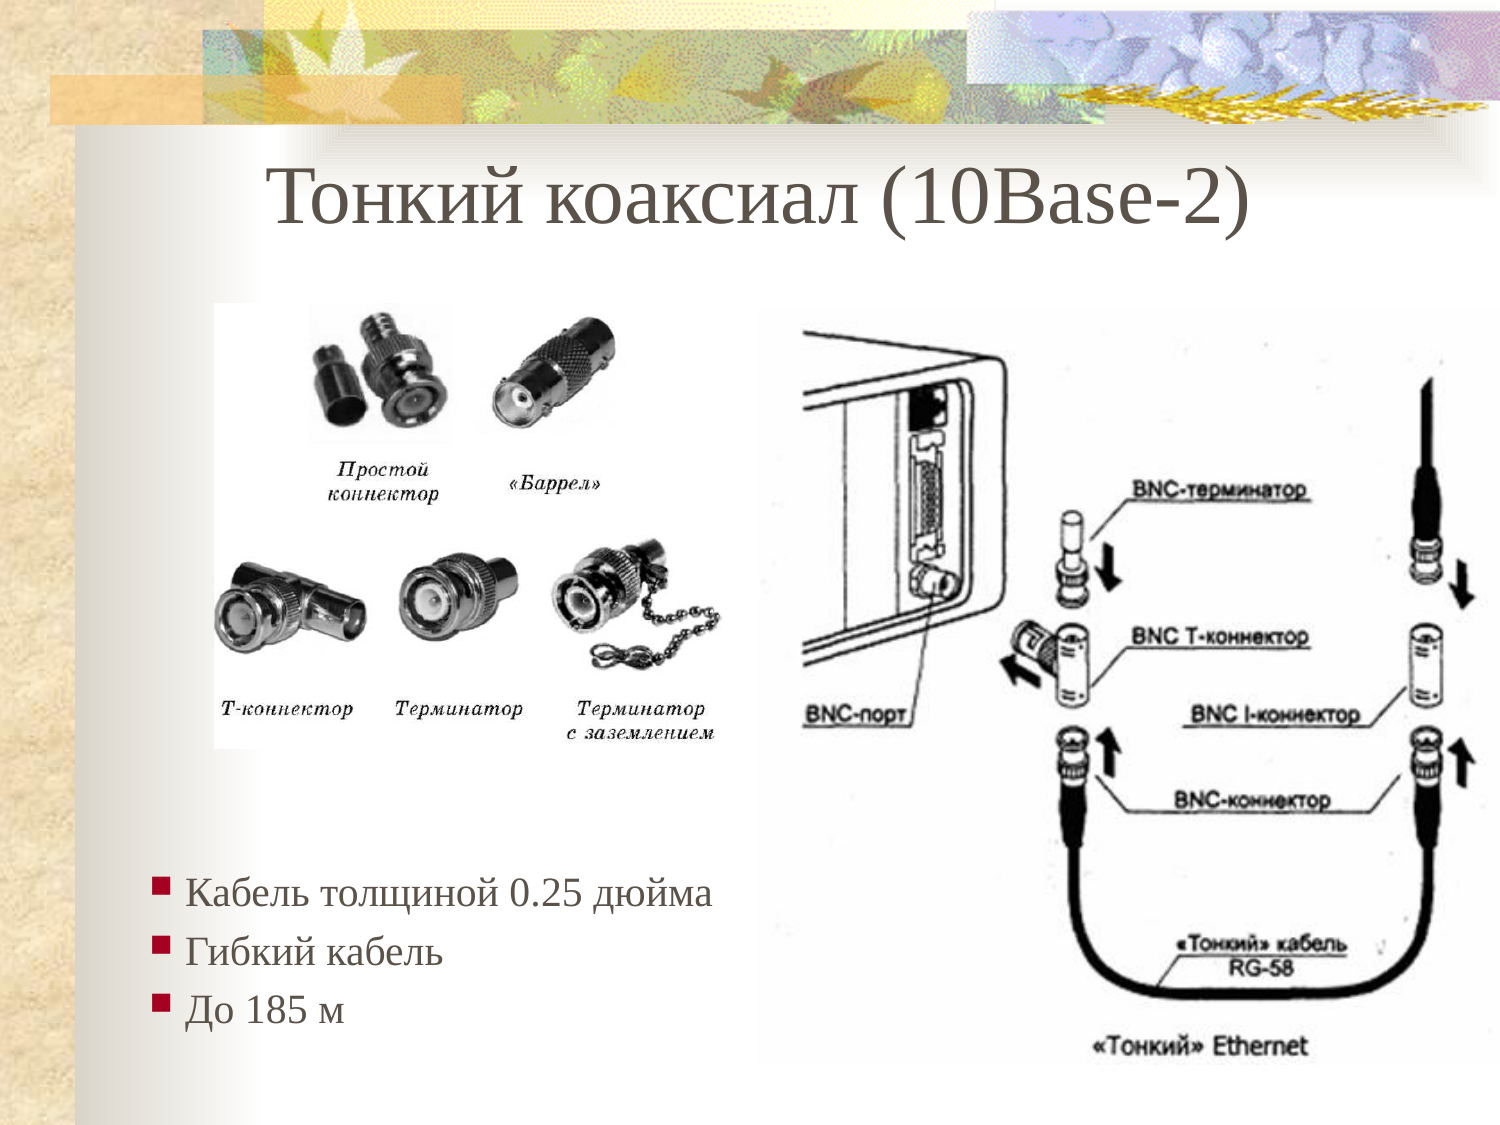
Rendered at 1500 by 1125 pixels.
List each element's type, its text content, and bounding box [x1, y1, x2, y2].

picture [0, 0, 1500, 1125]
text_box Кабель толщиной 0.25 дюйма Гибкий кабель До 185 м [134, 857, 728, 1040]
picture [758, 308, 1500, 1065]
text_box Тонкий коаксиал (10Base-2) [17, 132, 1500, 240]
picture [214, 303, 724, 750]
